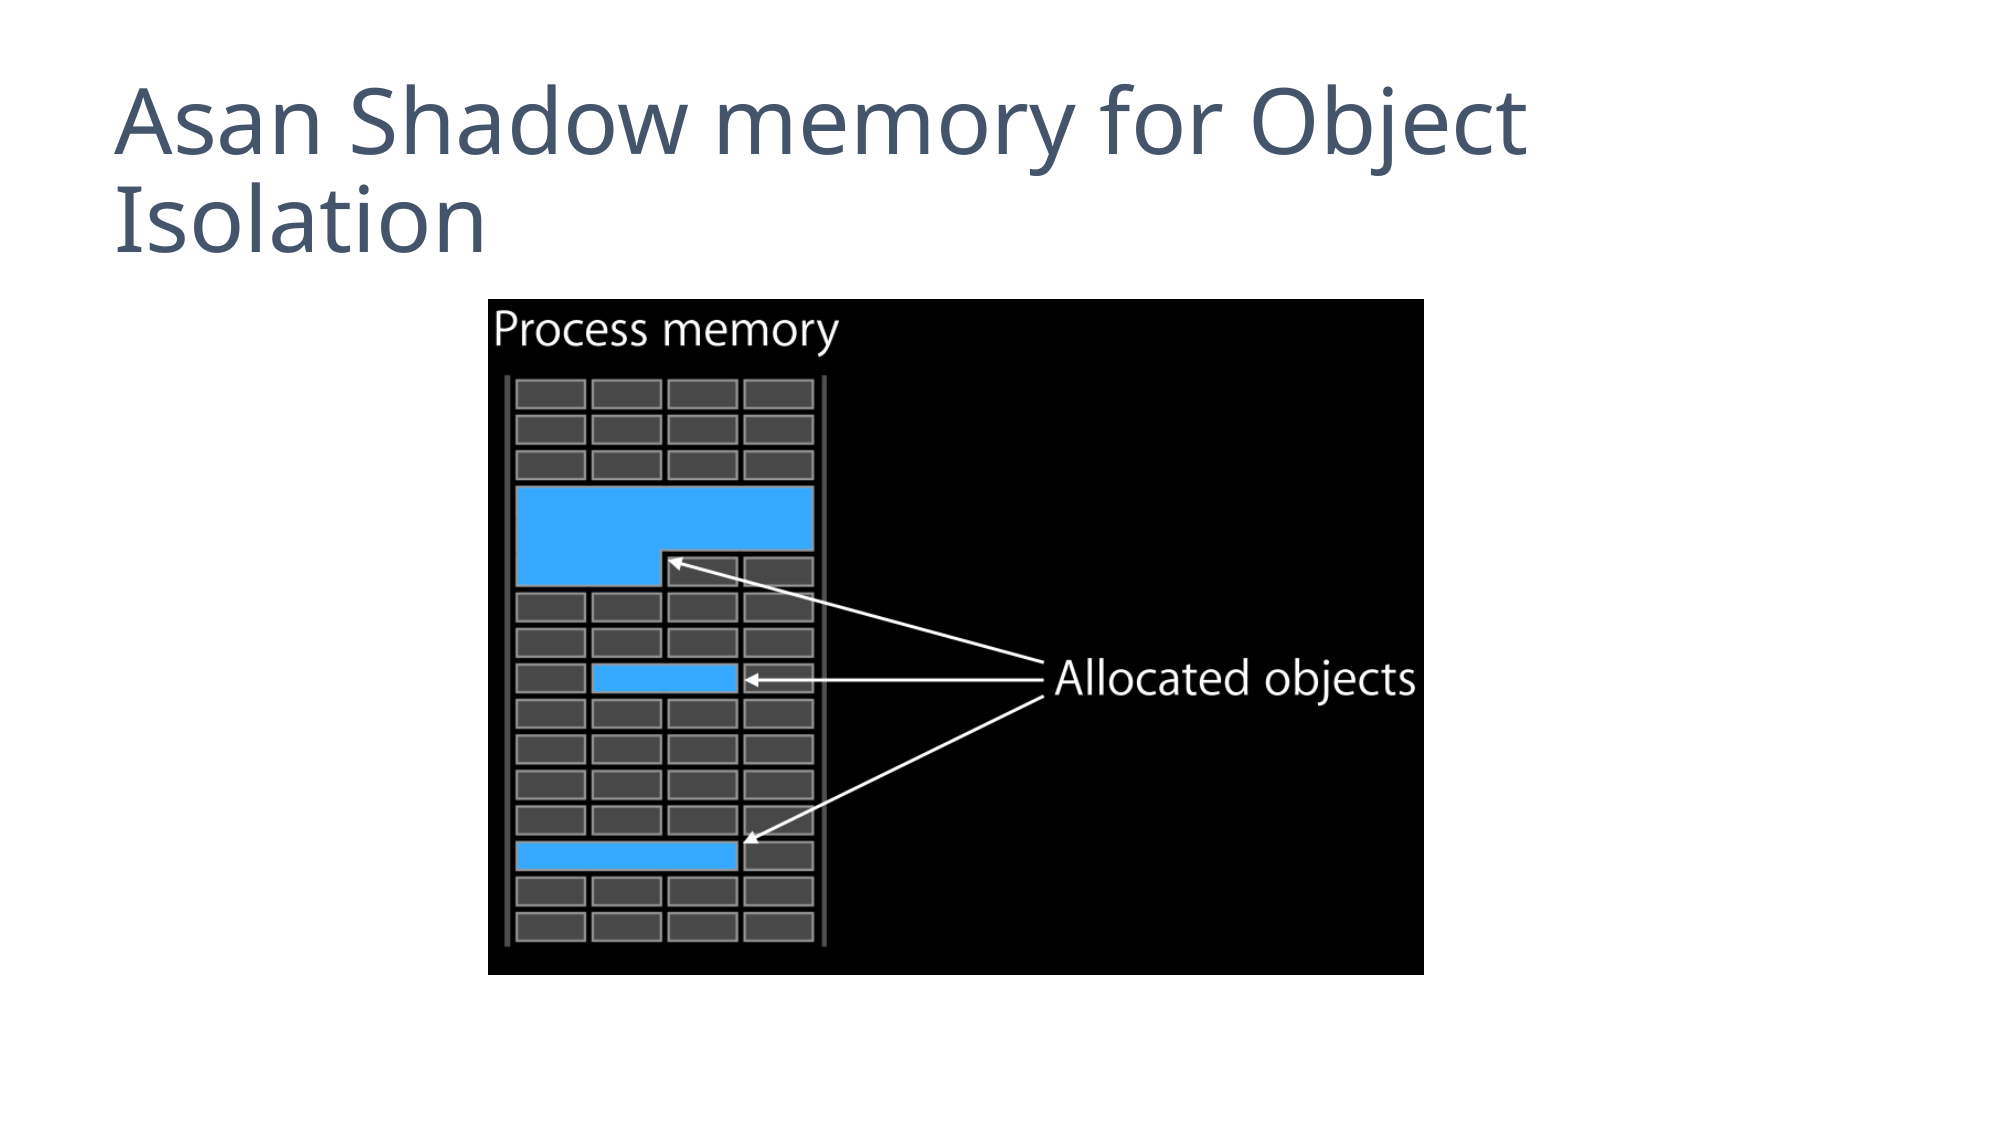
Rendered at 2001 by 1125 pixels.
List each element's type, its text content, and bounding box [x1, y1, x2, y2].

title Asan Shadow memory for Object Isolation [99, 67, 1900, 258]
picture [488, 299, 1424, 975]
